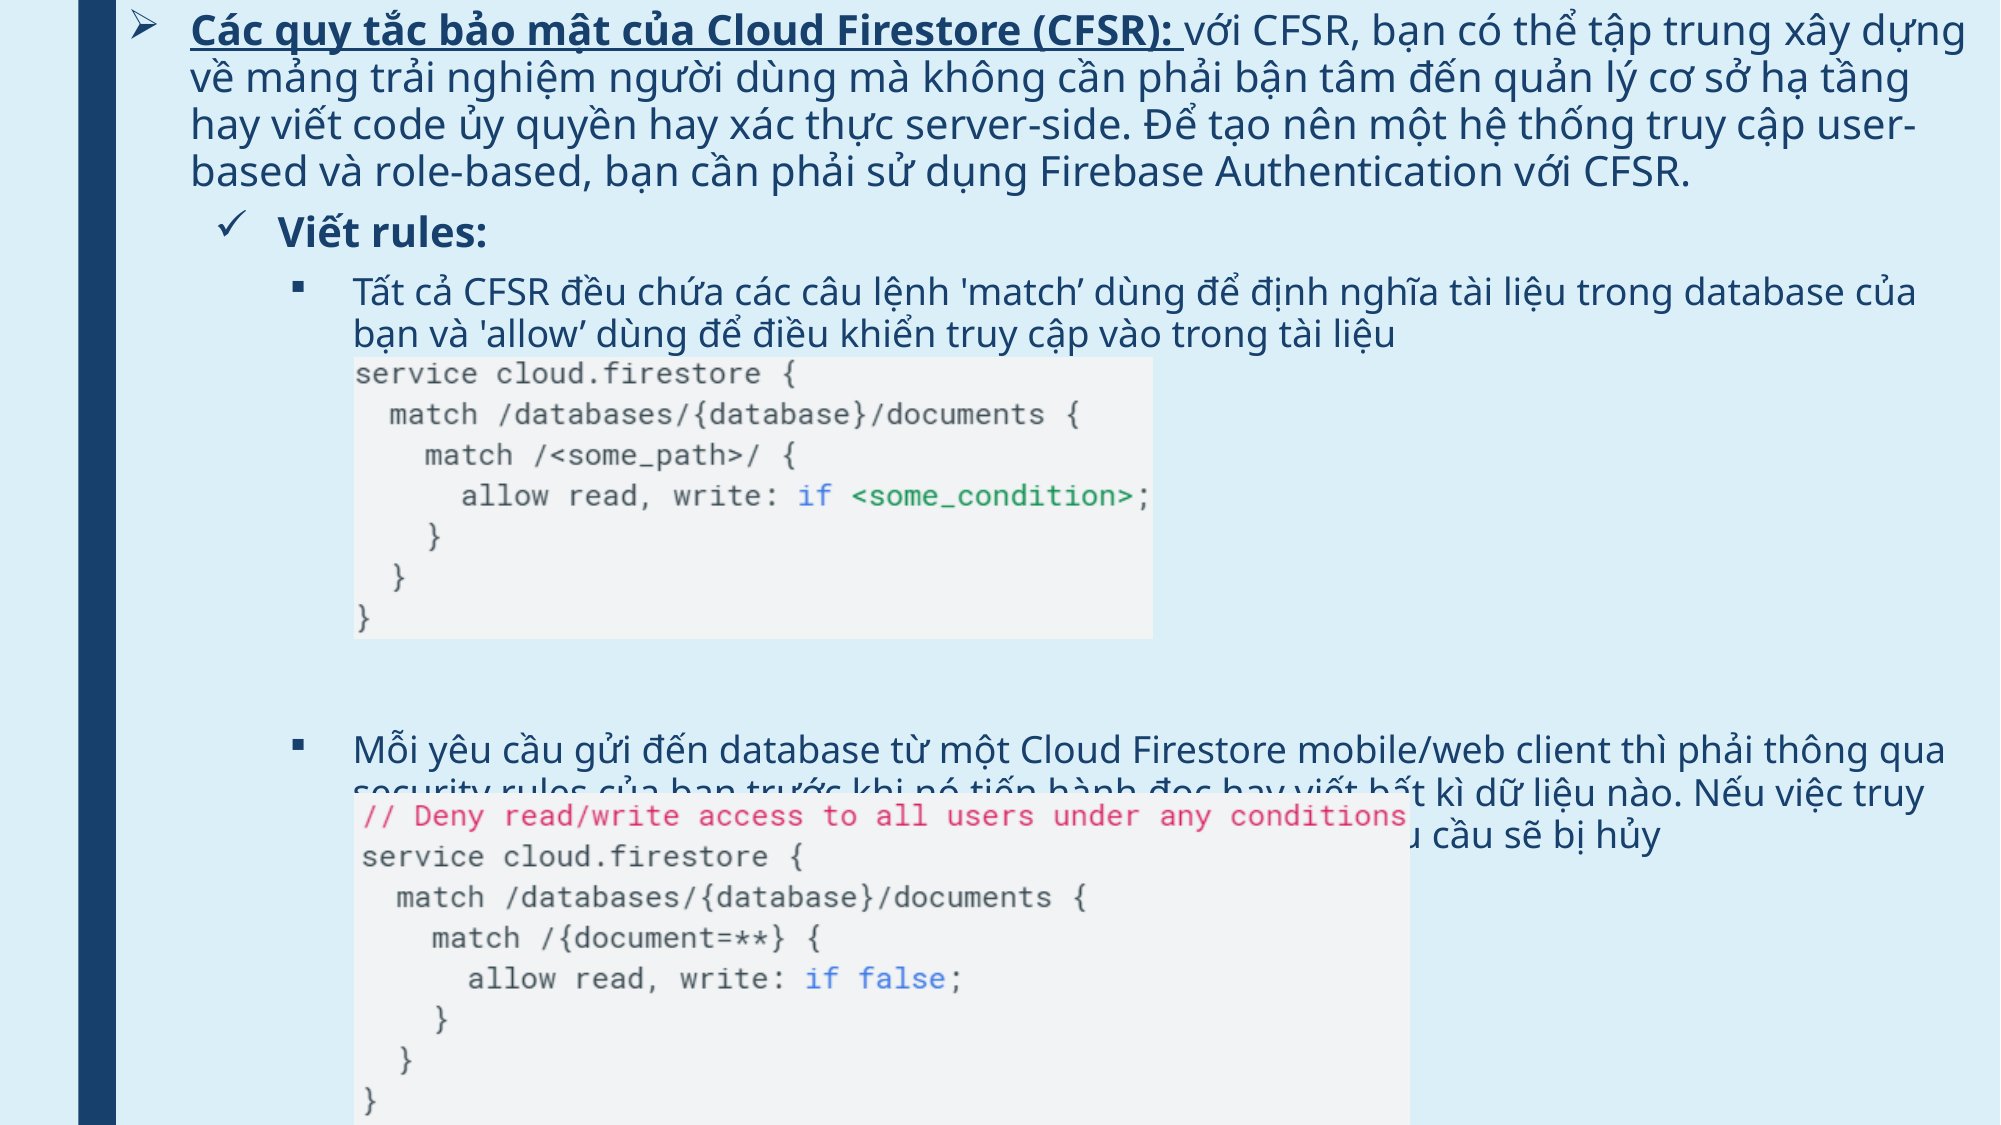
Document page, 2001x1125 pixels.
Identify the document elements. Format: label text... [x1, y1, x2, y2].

picture [354, 793, 1410, 1125]
picture [354, 357, 1153, 639]
list Các quy tắc bảo mật của Cloud Firestore (CFSR): với CFSR, bạn có thể tập trung xây dựng về mảng trải nghiệm người dùng mà không cần phải bận tâm đến quản lý cơ sở hạ tầng hay viết code ủy quyền hay xác thực server-side. Để tạo nên một hệ thống truy cập user-based và role-based, bạn cần phải sử dụng Firebase Authentication với CFSR. Viết rules: Tất cả CFSR đều chứa các câu lệnh 'match’ dùng để định nghĩa tài liệu trong database của bạn và 'allow’ dùng để điều khiển truy cập vào trong tài liệu Mỗi yêu cầu gửi đến database từ một Cloud Firestore mobile/web client thì phải thông qua security rules của bạn trước khi nó tiến hành đọc hay viết bất kì dữ liệu nào. Nếu việc truy cập bị từ chối bởi bất kì phần nào của tài liệu, thì toàn bộ yêu cầu sẽ bị hủy [112, 0, 2000, 1125]
